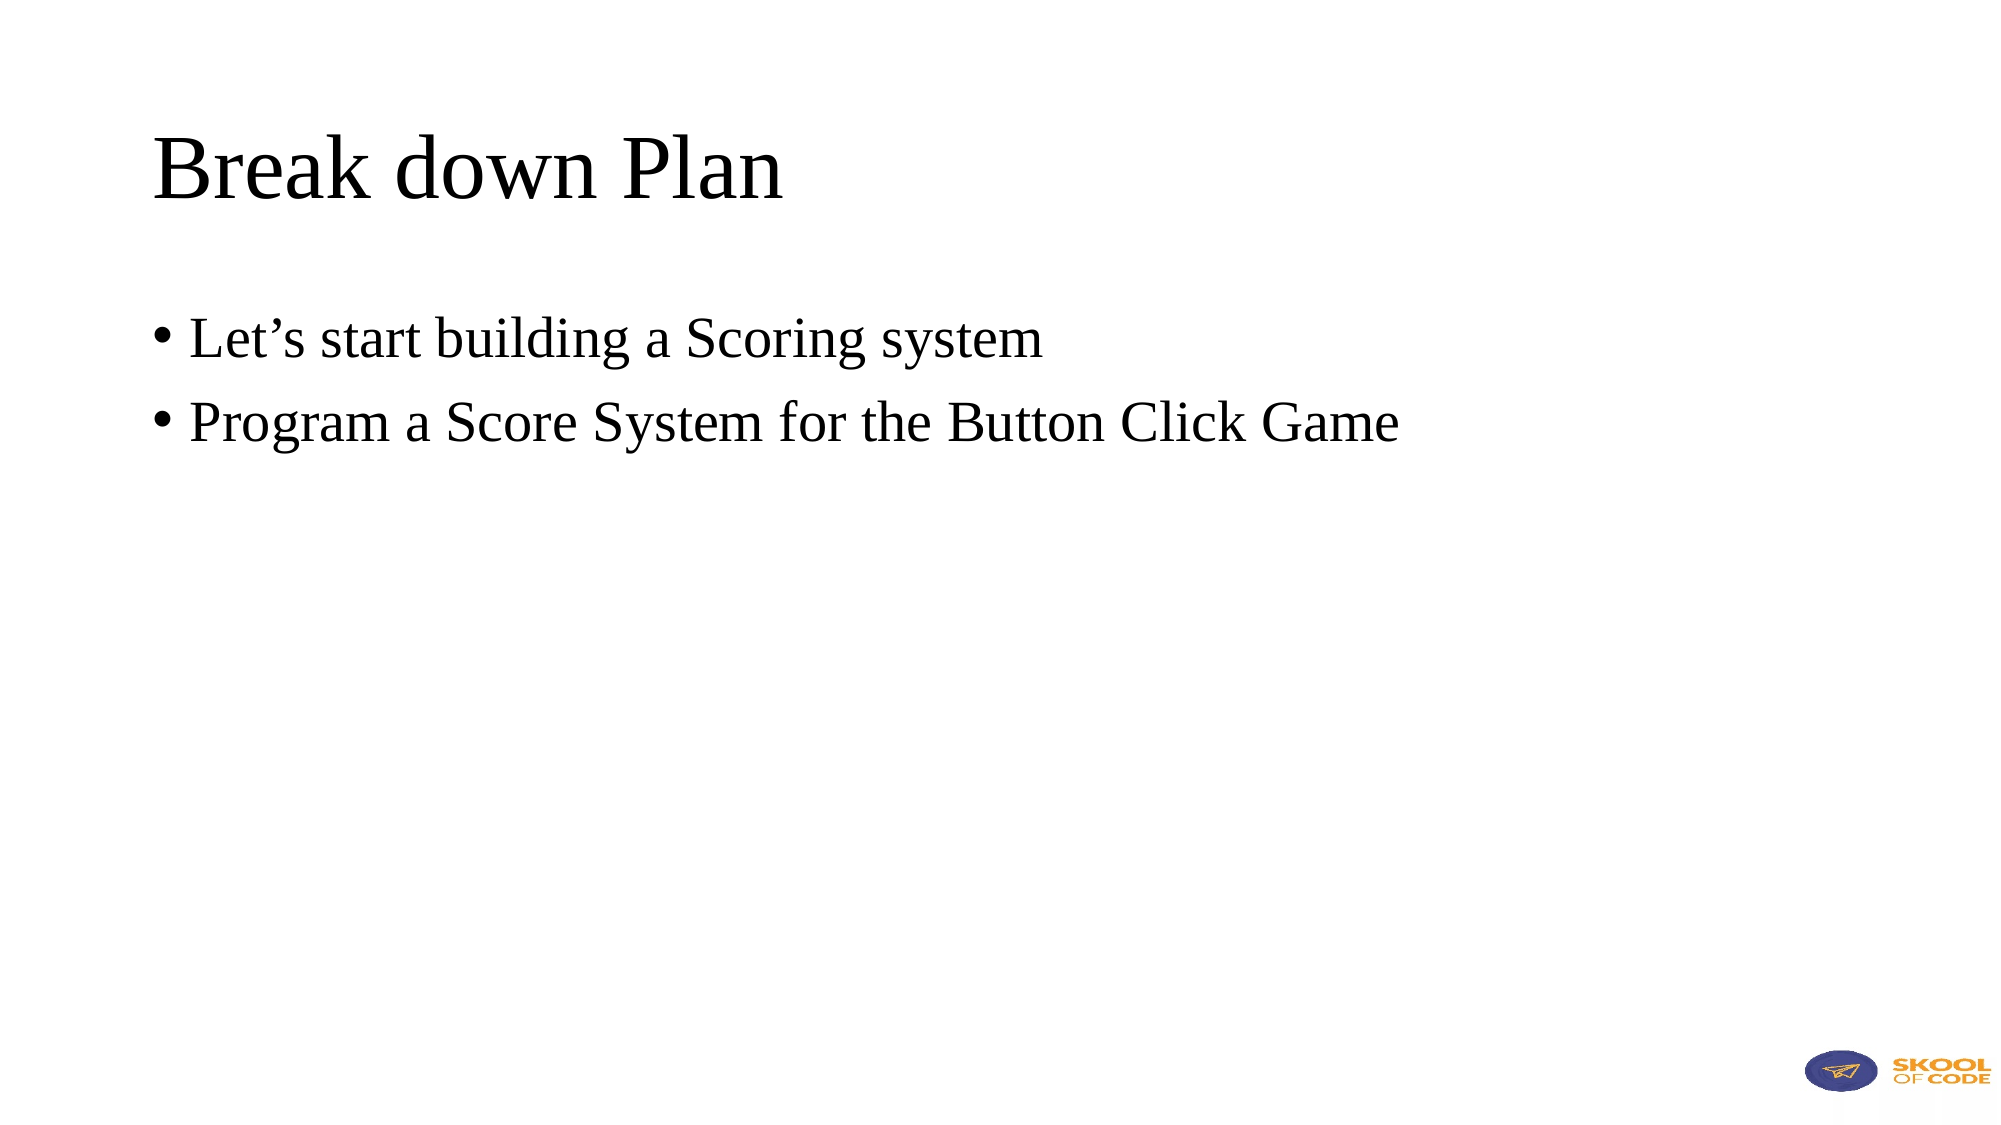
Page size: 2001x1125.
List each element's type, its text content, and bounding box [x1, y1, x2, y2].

picture [1799, 1014, 1997, 1125]
title Break down Plan [137, 59, 1863, 278]
list Let’s start building a Scoring system Program a Score System for the Button Click Game [137, 299, 1863, 1014]
